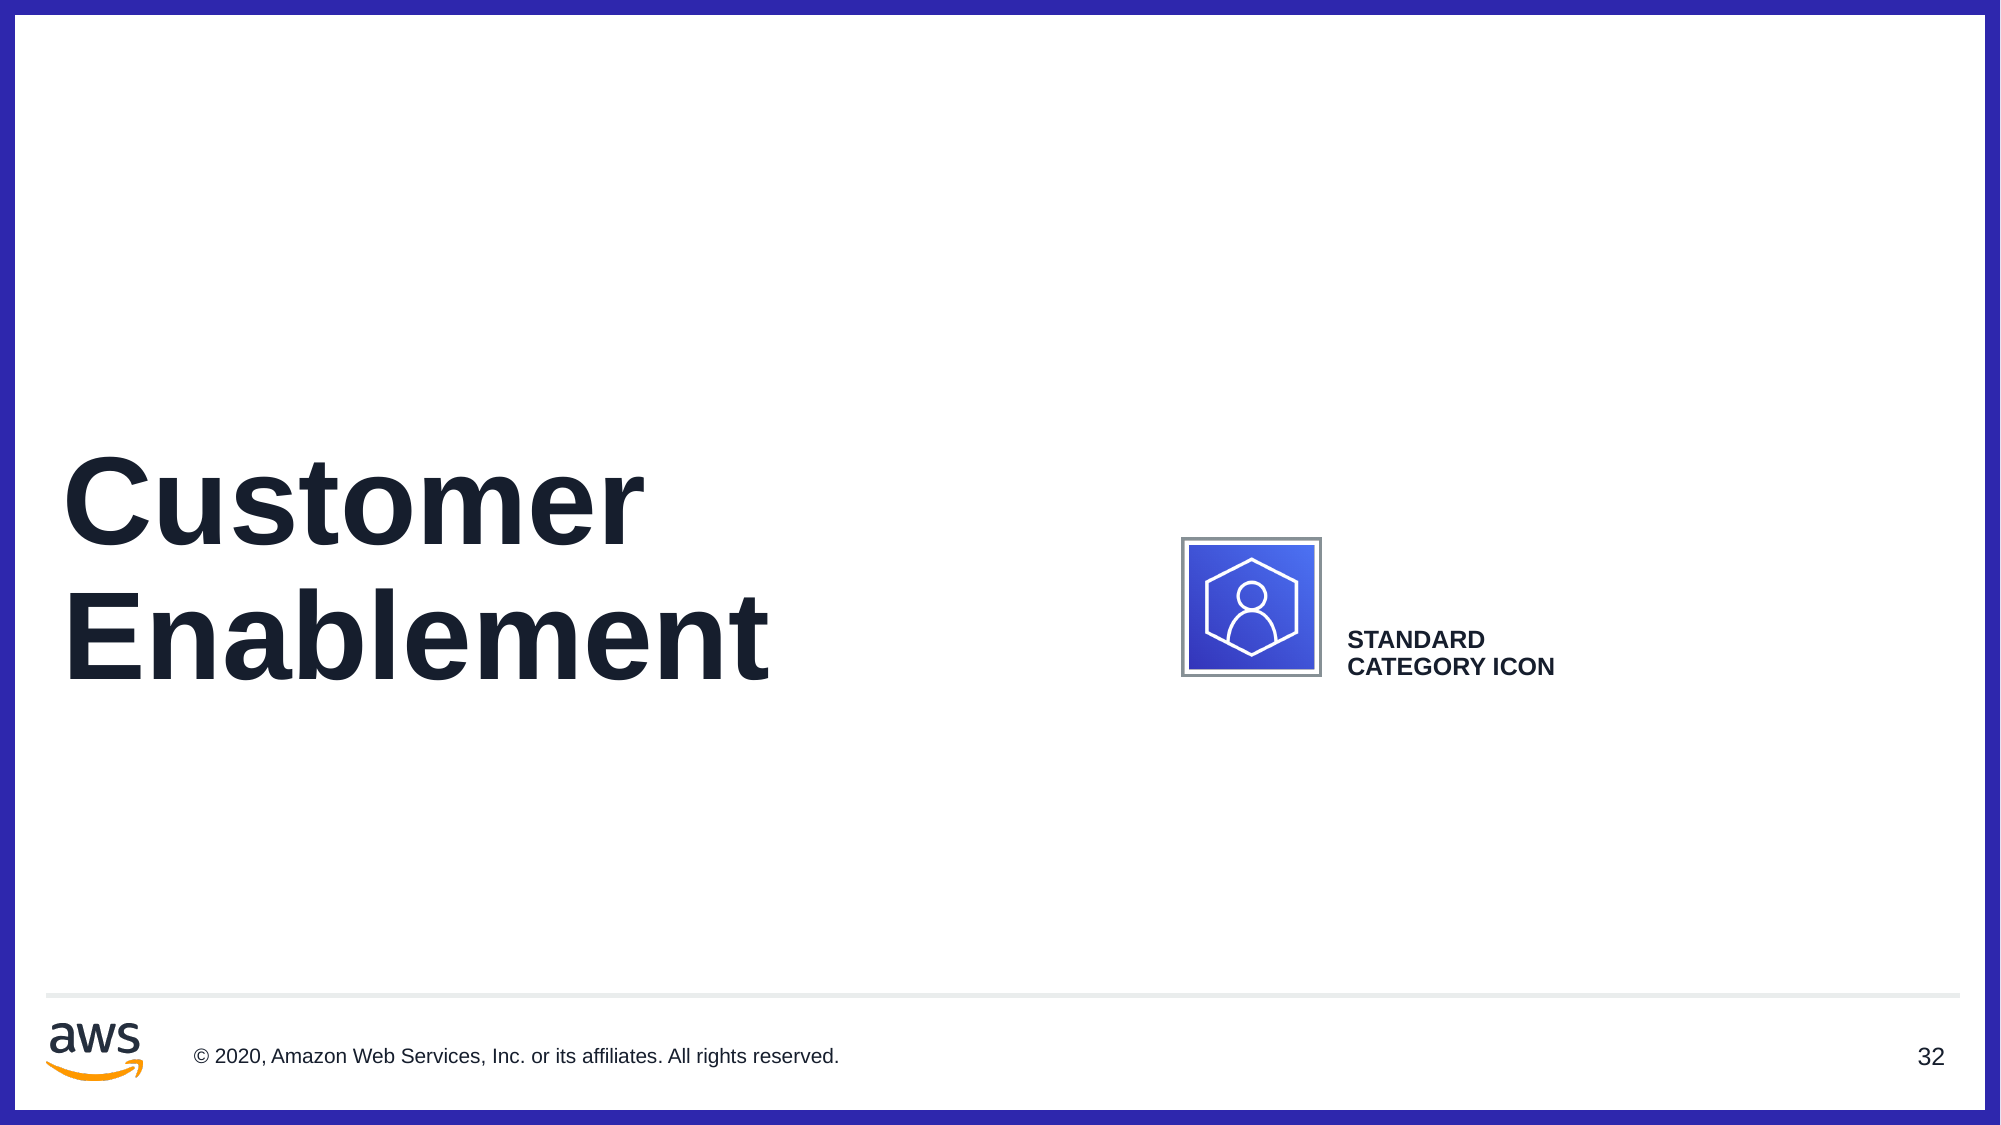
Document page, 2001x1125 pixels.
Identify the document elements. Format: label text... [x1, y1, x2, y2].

title Customer Enablement [47, 344, 1393, 714]
text_box STANDARD CATEGORY ICON [1332, 541, 1780, 689]
picture [46, 1023, 143, 1081]
picture [1181, 537, 1322, 677]
footer © 2020, Amazon Web Services, Inc. or its affiliates. All rights reserved. [178, 1025, 911, 1086]
slide_number 32 [1493, 1025, 1961, 1086]
